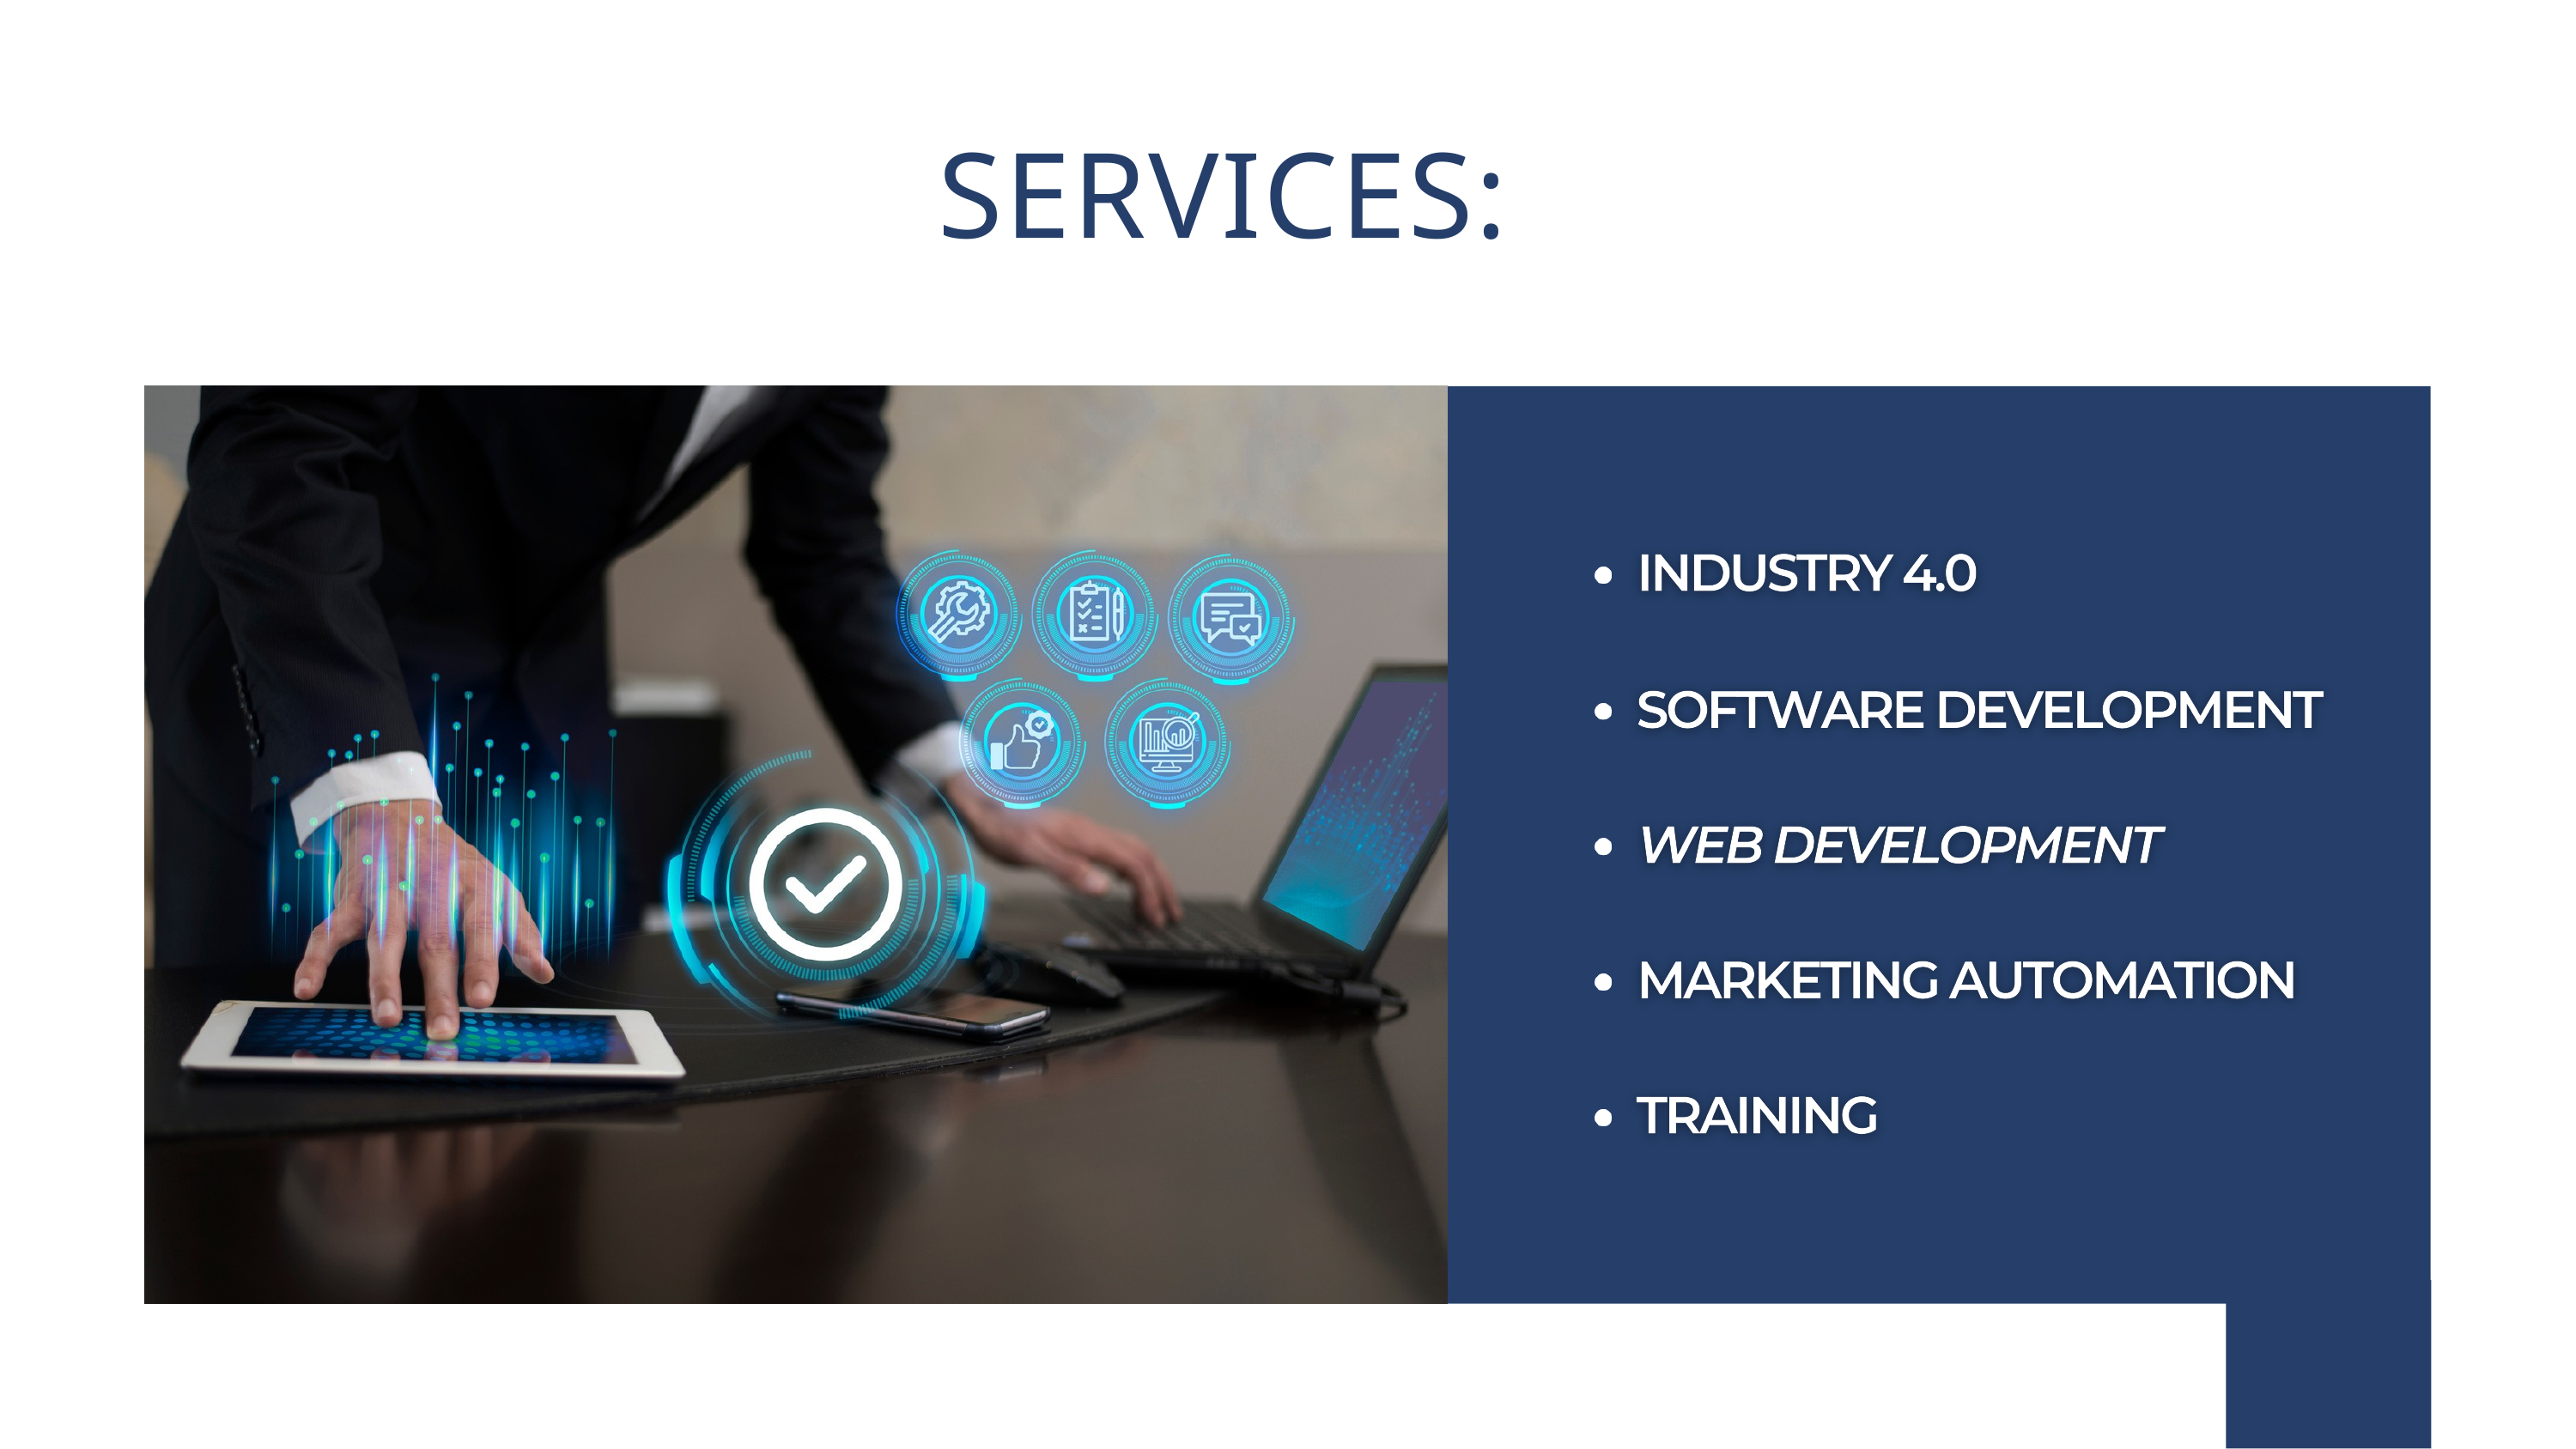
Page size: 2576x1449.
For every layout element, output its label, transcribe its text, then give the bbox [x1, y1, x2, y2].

title SERVICES: [936, 68, 1640, 312]
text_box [144, 385, 2432, 1449]
